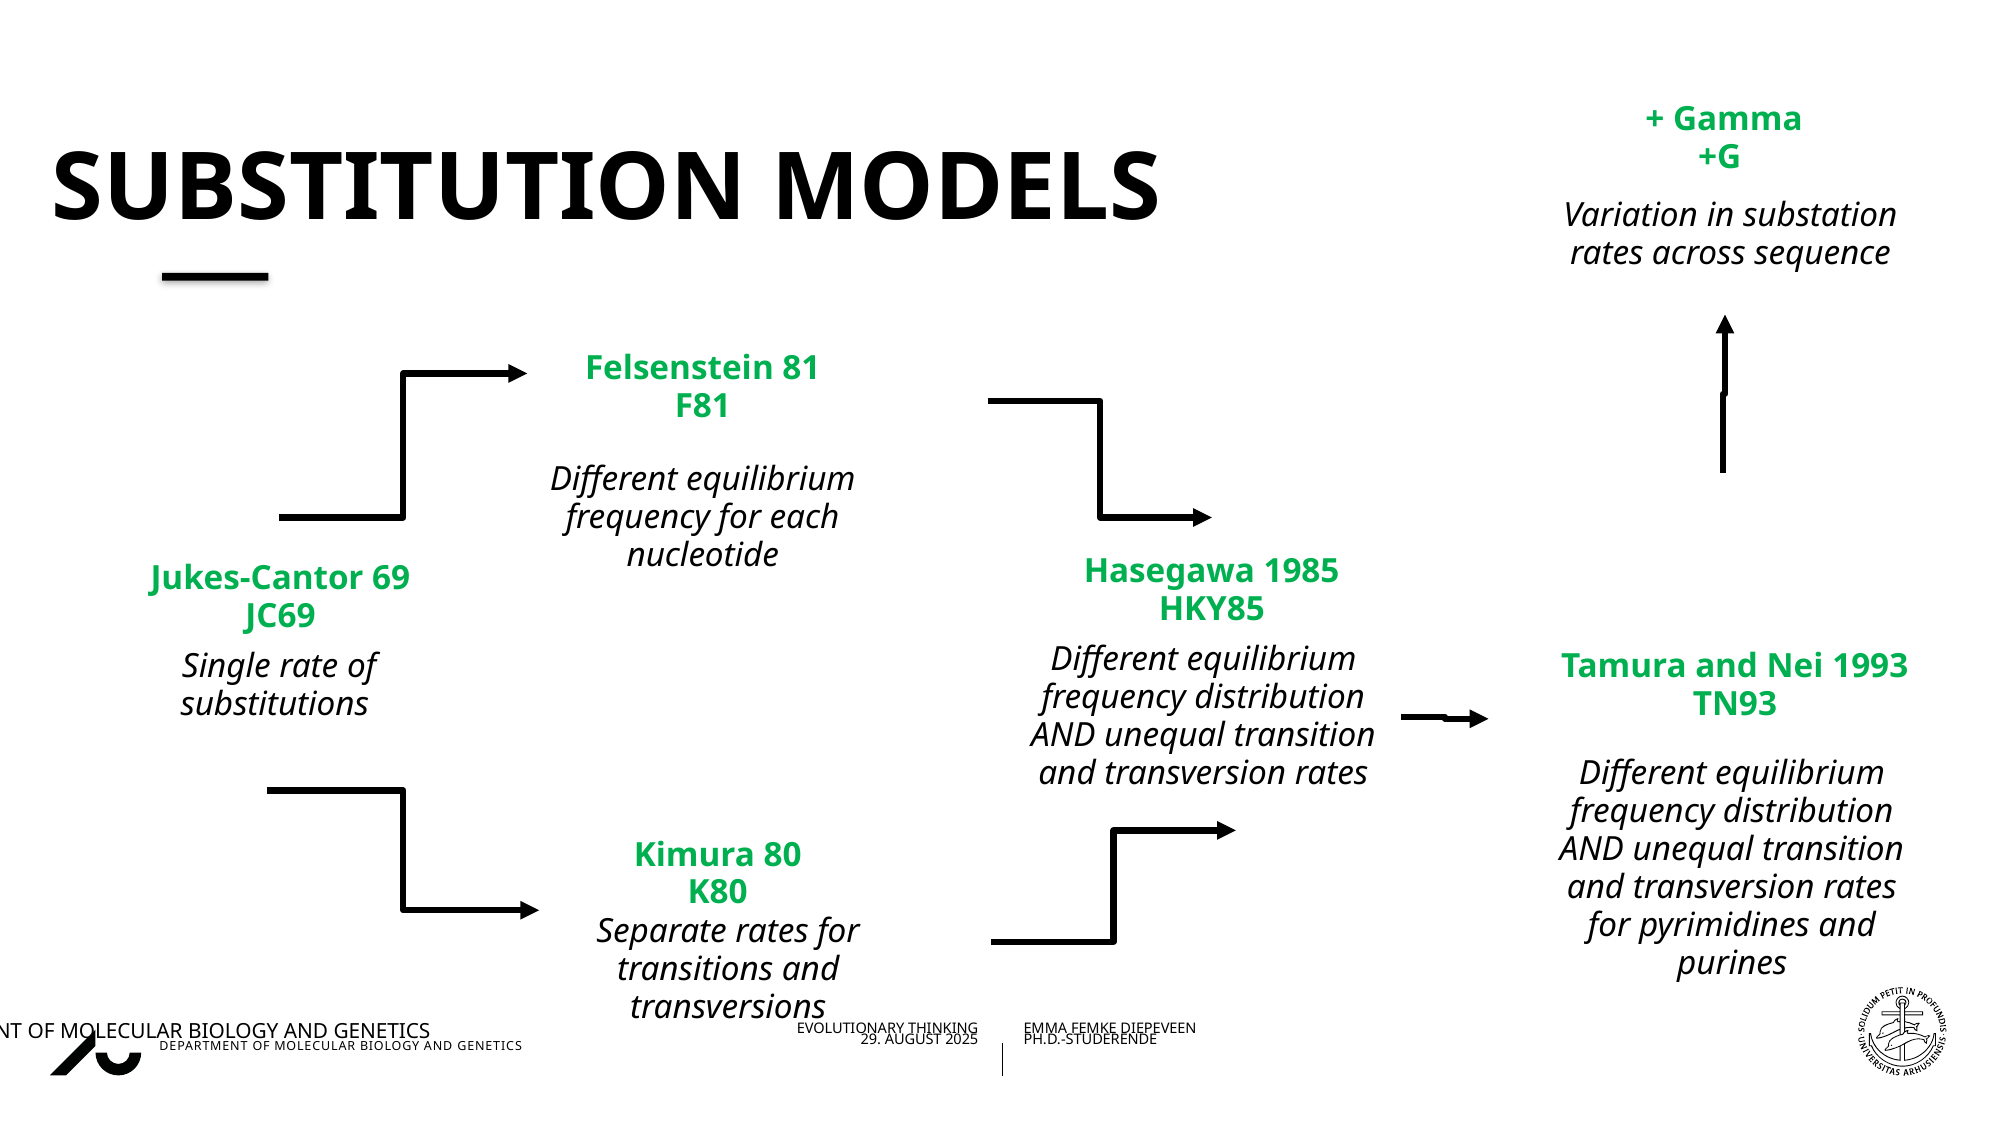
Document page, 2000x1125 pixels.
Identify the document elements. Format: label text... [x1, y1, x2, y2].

text_box Different equilibrium frequency distribution AND unequal transition and transversion rates for pyrimidines and purines [1541, 754, 1923, 982]
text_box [987, 400, 1213, 518]
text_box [267, 790, 540, 911]
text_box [1400, 716, 1489, 720]
title Substitution models [51, 24, 1948, 240]
text_box Felsenstein 81 F81 [512, 349, 894, 426]
text_box Tamura and Nei 1993 TN93 [1544, 647, 1926, 724]
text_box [278, 373, 528, 518]
text_box Hasegawa 1985 HKY85 [1021, 552, 1403, 628]
text_box Single rate of substitutions [113, 647, 445, 724]
text_box Variation in substation rates across sequence [1540, 196, 1922, 273]
text_box Different equilibrium frequency distribution AND unequal transition and transversion rates [1022, 640, 1385, 793]
text_box Jukes-Cantor 69 JC69 [90, 559, 471, 636]
text_box Separate rates for transitions and transversions [537, 912, 919, 1027]
text_box + Gamma +G [1533, 99, 1915, 176]
text_box Different equilibrium frequency for each nucleotide [512, 459, 894, 574]
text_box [990, 830, 1237, 942]
text_box Kimura 80 K80 [543, 835, 909, 912]
